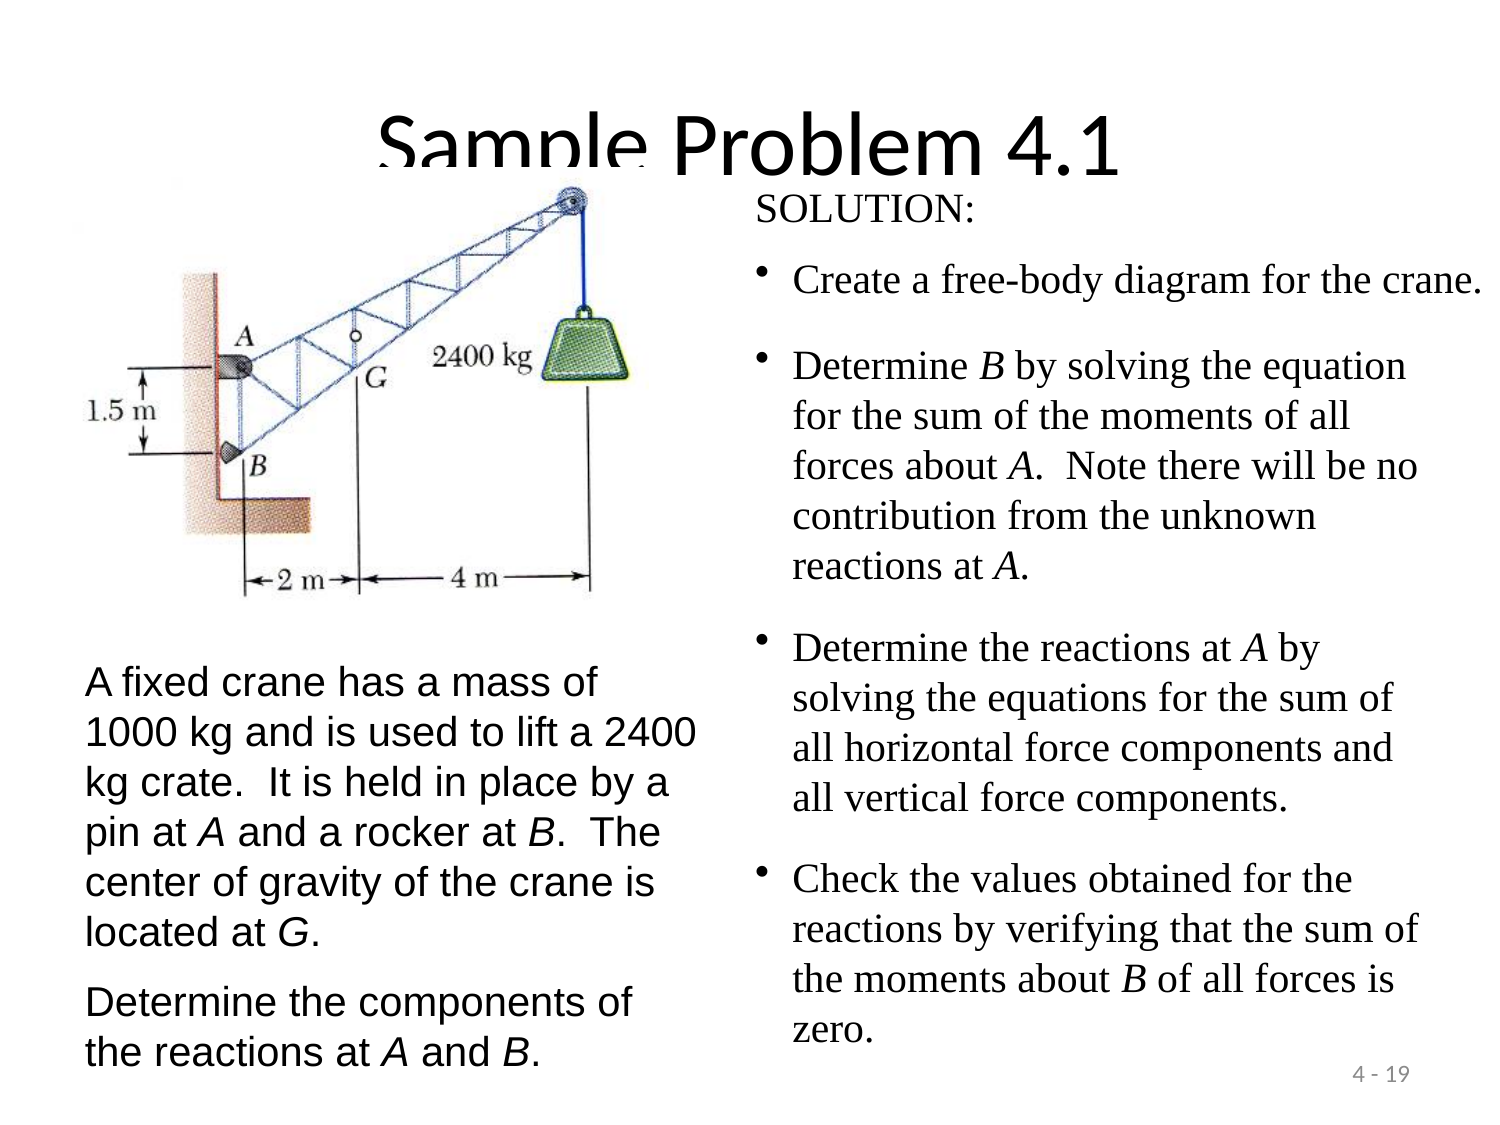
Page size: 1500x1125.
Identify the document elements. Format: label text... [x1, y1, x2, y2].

title Sample Problem 4.1 [75, 45, 1425, 233]
picture [72, 167, 649, 621]
text_box Determine the reactions at A by solving the equations for the sum of all horizontal force components and all vertical force components. [740, 611, 1436, 827]
text_box Check the values obtained for the reactions by verifying that the sum of the moments about B of all forces is zero. [740, 843, 1444, 1059]
text_box A fixed crane has a mass of 1000 kg and is used to lift a 2400 kg crate. It is held in place by a pin at A and a rocker at B. The center of gravity of the crane is located at G. Determine the components of the reactions at A and B. [70, 646, 717, 1083]
text_box SOLUTION: Create a free-body diagram for the crane. [740, 173, 1500, 310]
slide_number 4 - 19 [1074, 1059, 1425, 1103]
text_box Determine B by solving the equation for the sum of the moments of all forces about A. Note there will be no contribution from the unknown reactions at A. [740, 330, 1479, 596]
